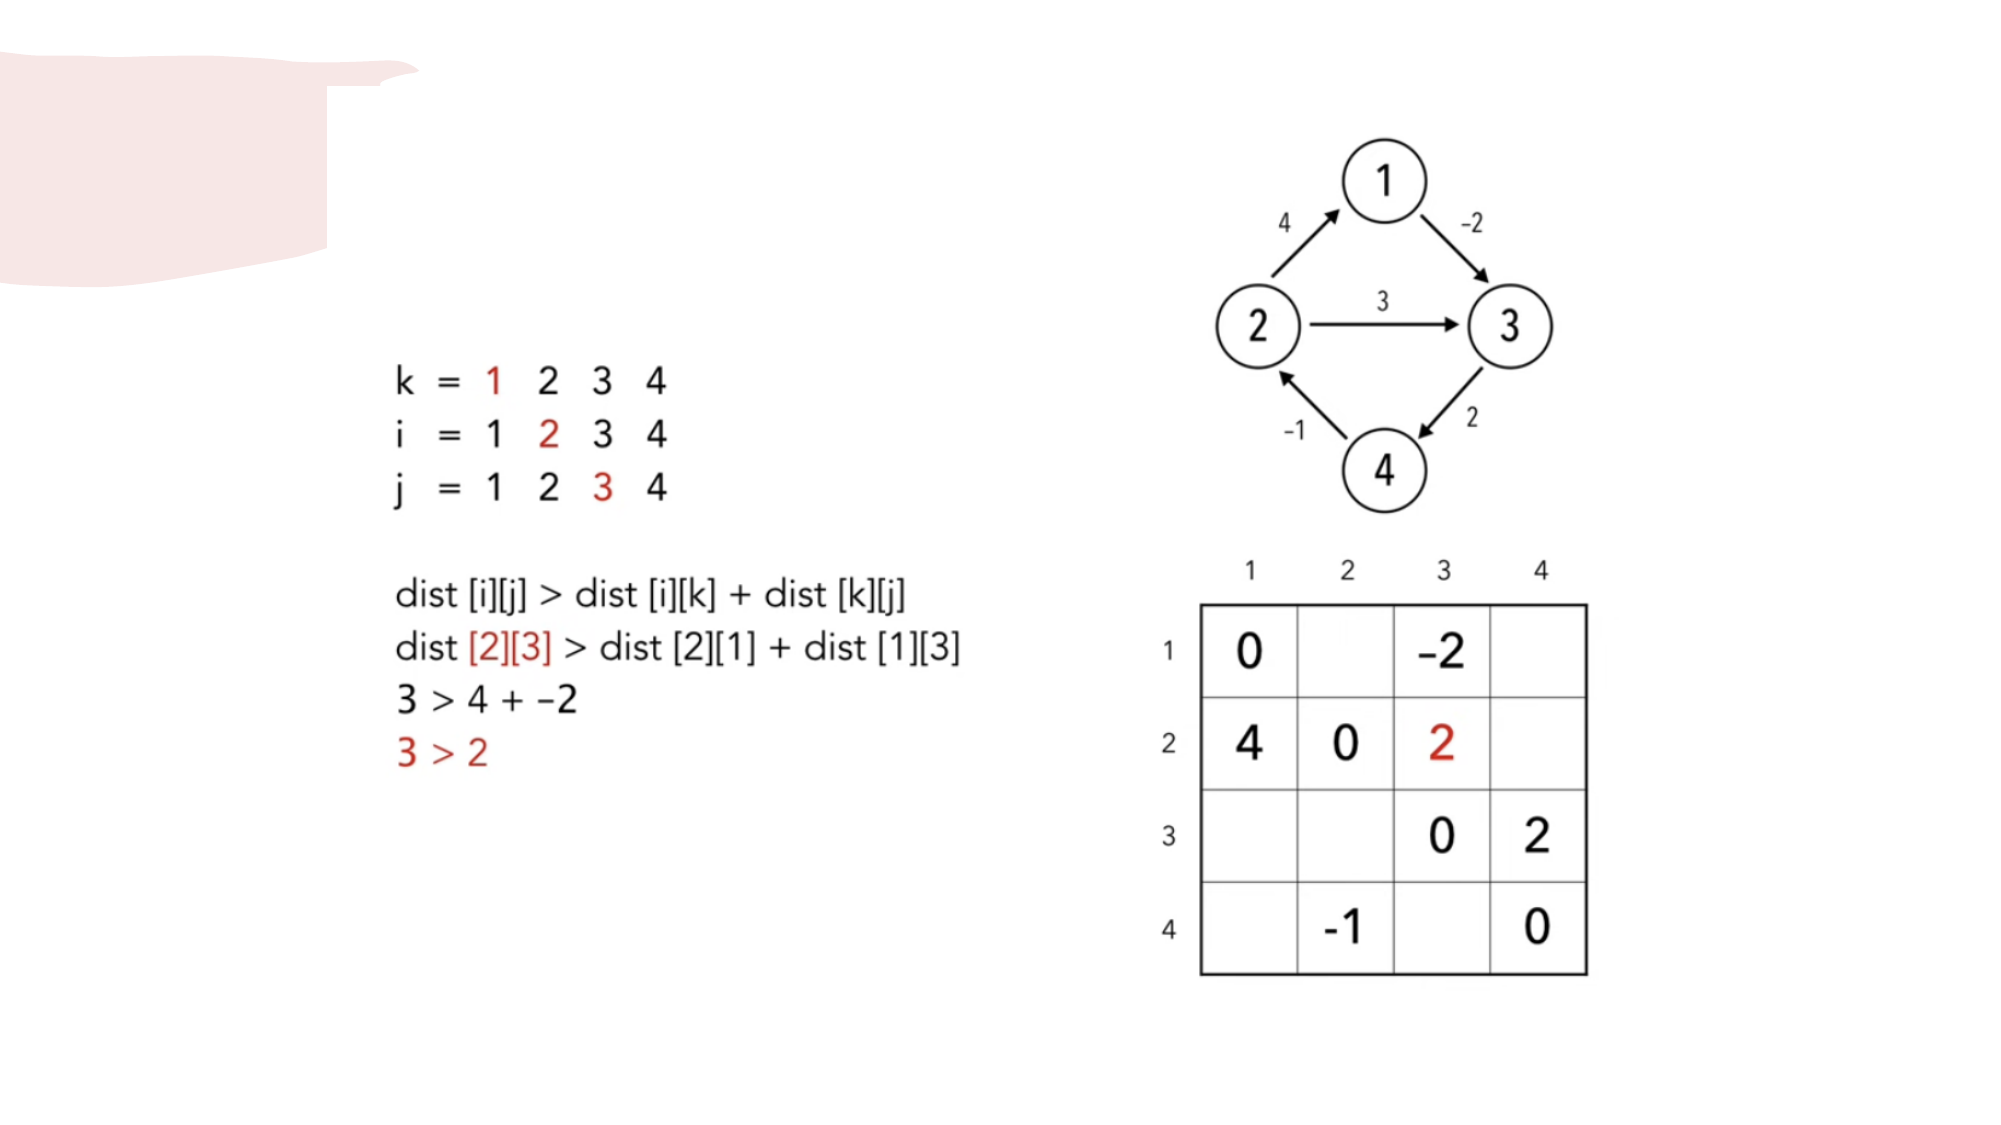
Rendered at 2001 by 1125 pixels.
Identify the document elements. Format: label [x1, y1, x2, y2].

list [327, 86, 1673, 1039]
